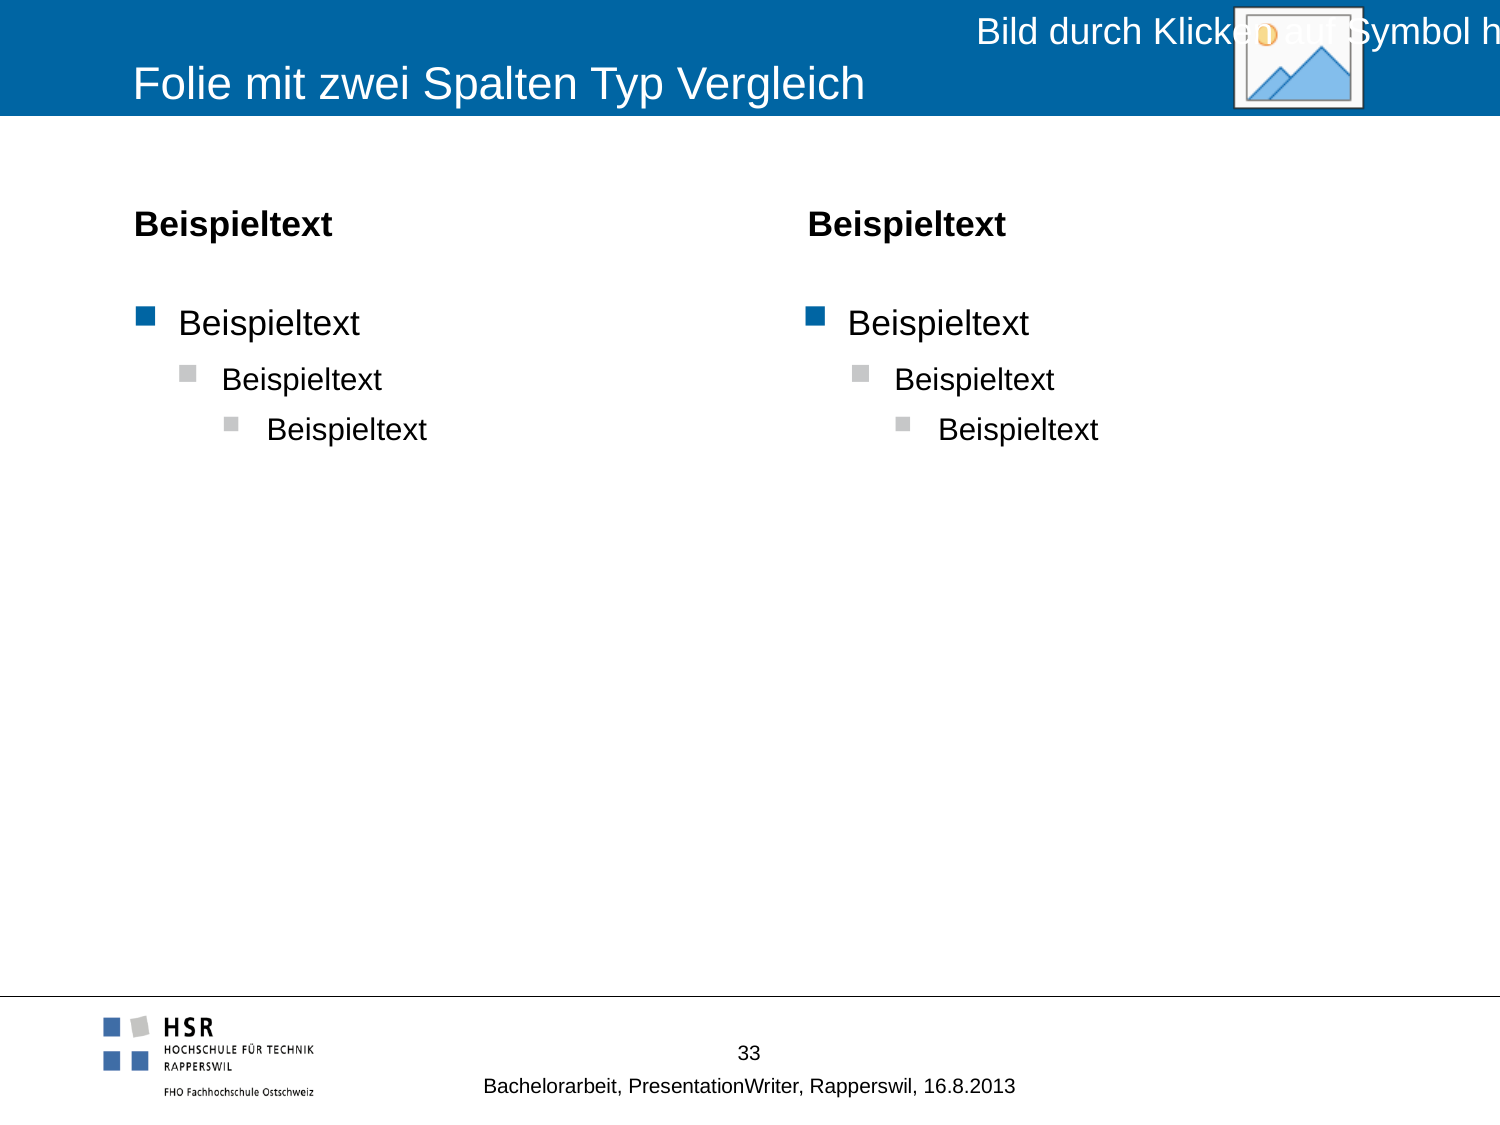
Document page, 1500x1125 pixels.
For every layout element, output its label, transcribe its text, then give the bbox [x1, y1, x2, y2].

picture [60, 1001, 327, 1111]
list Beispieltext [75, 193, 738, 271]
footer Bachelorarbeit, PresentationWriter, Rapperswil, 16.8.2013 [412, 1064, 1087, 1106]
list Beispieltext [761, 193, 1425, 271]
list Beispieltext Beispieltext Beispieltext [75, 292, 738, 986]
list Beispieltext Beispieltext Beispieltext [761, 292, 1425, 986]
title Folie mit zwei Spalten Typ Vergleich [0, 0, 1095, 116]
picture [1097, 0, 1500, 117]
slide_number 33 [413, 1042, 1085, 1062]
